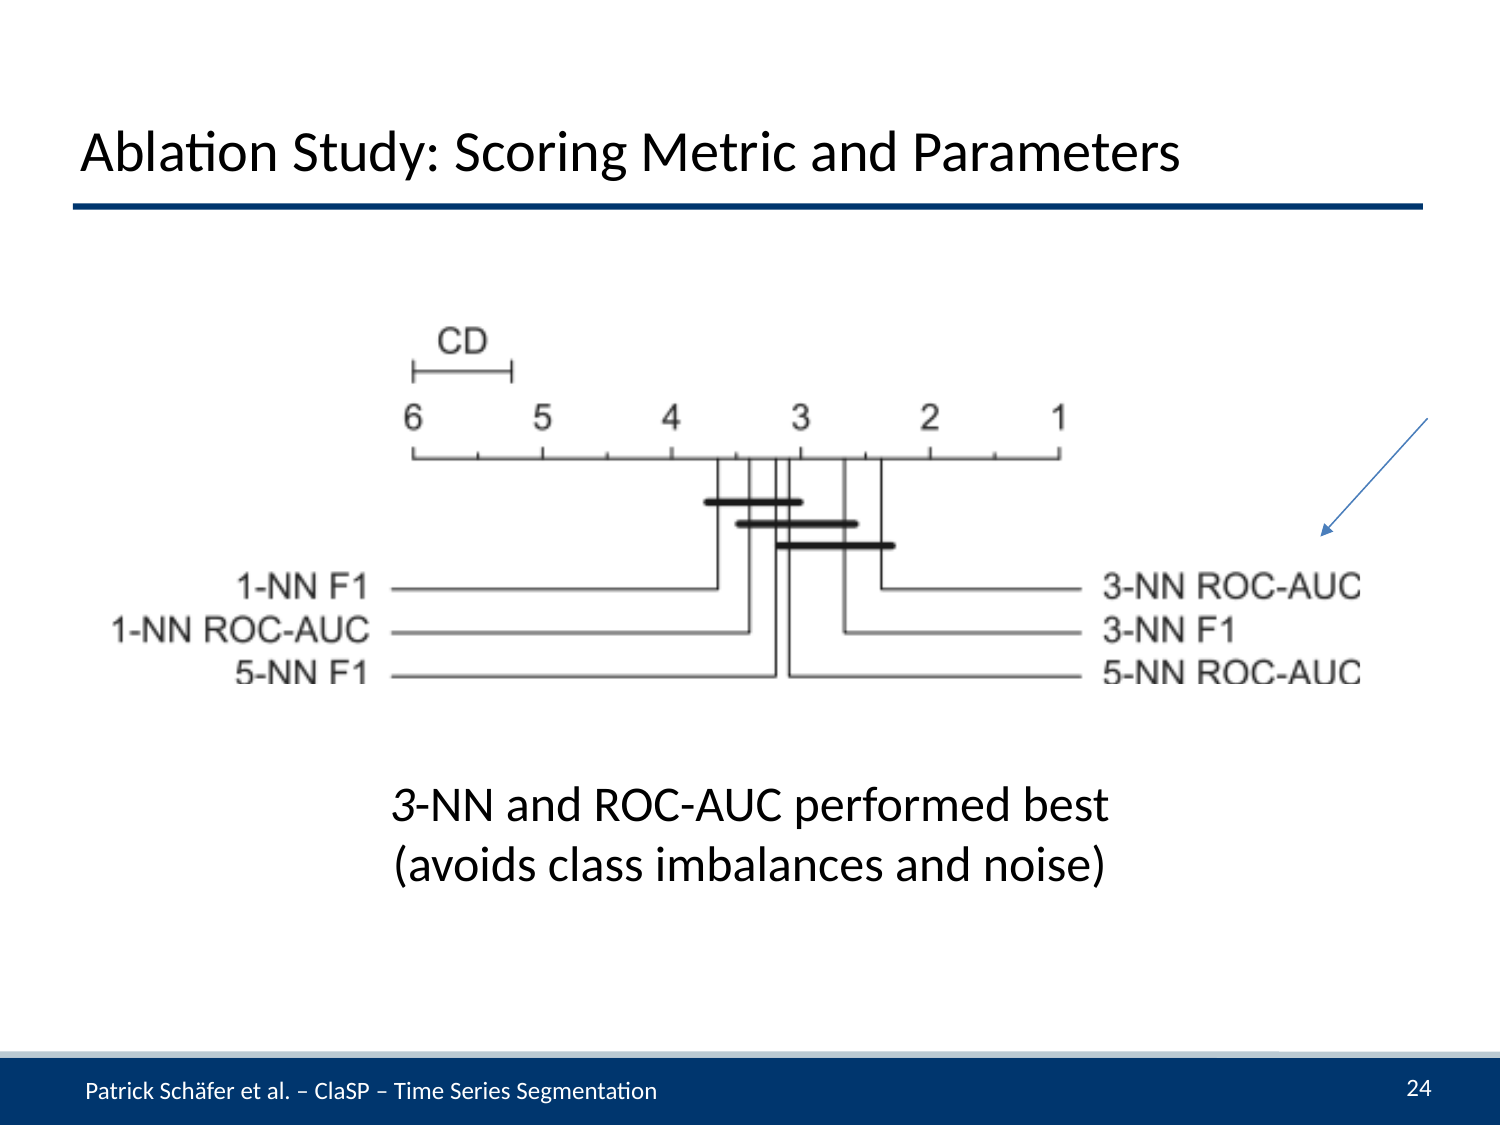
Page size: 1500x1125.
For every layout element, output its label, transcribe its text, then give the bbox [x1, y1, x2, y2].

slide_number 24 [1374, 1064, 1465, 1113]
title Ablation Study: Scoring Metric and Parameters [72, 0, 1423, 192]
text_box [1320, 418, 1428, 537]
picture [111, 325, 1361, 684]
text_box 3-NN and ROC-AUC performed best (avoids class imbalances and noise) [247, 755, 1253, 881]
